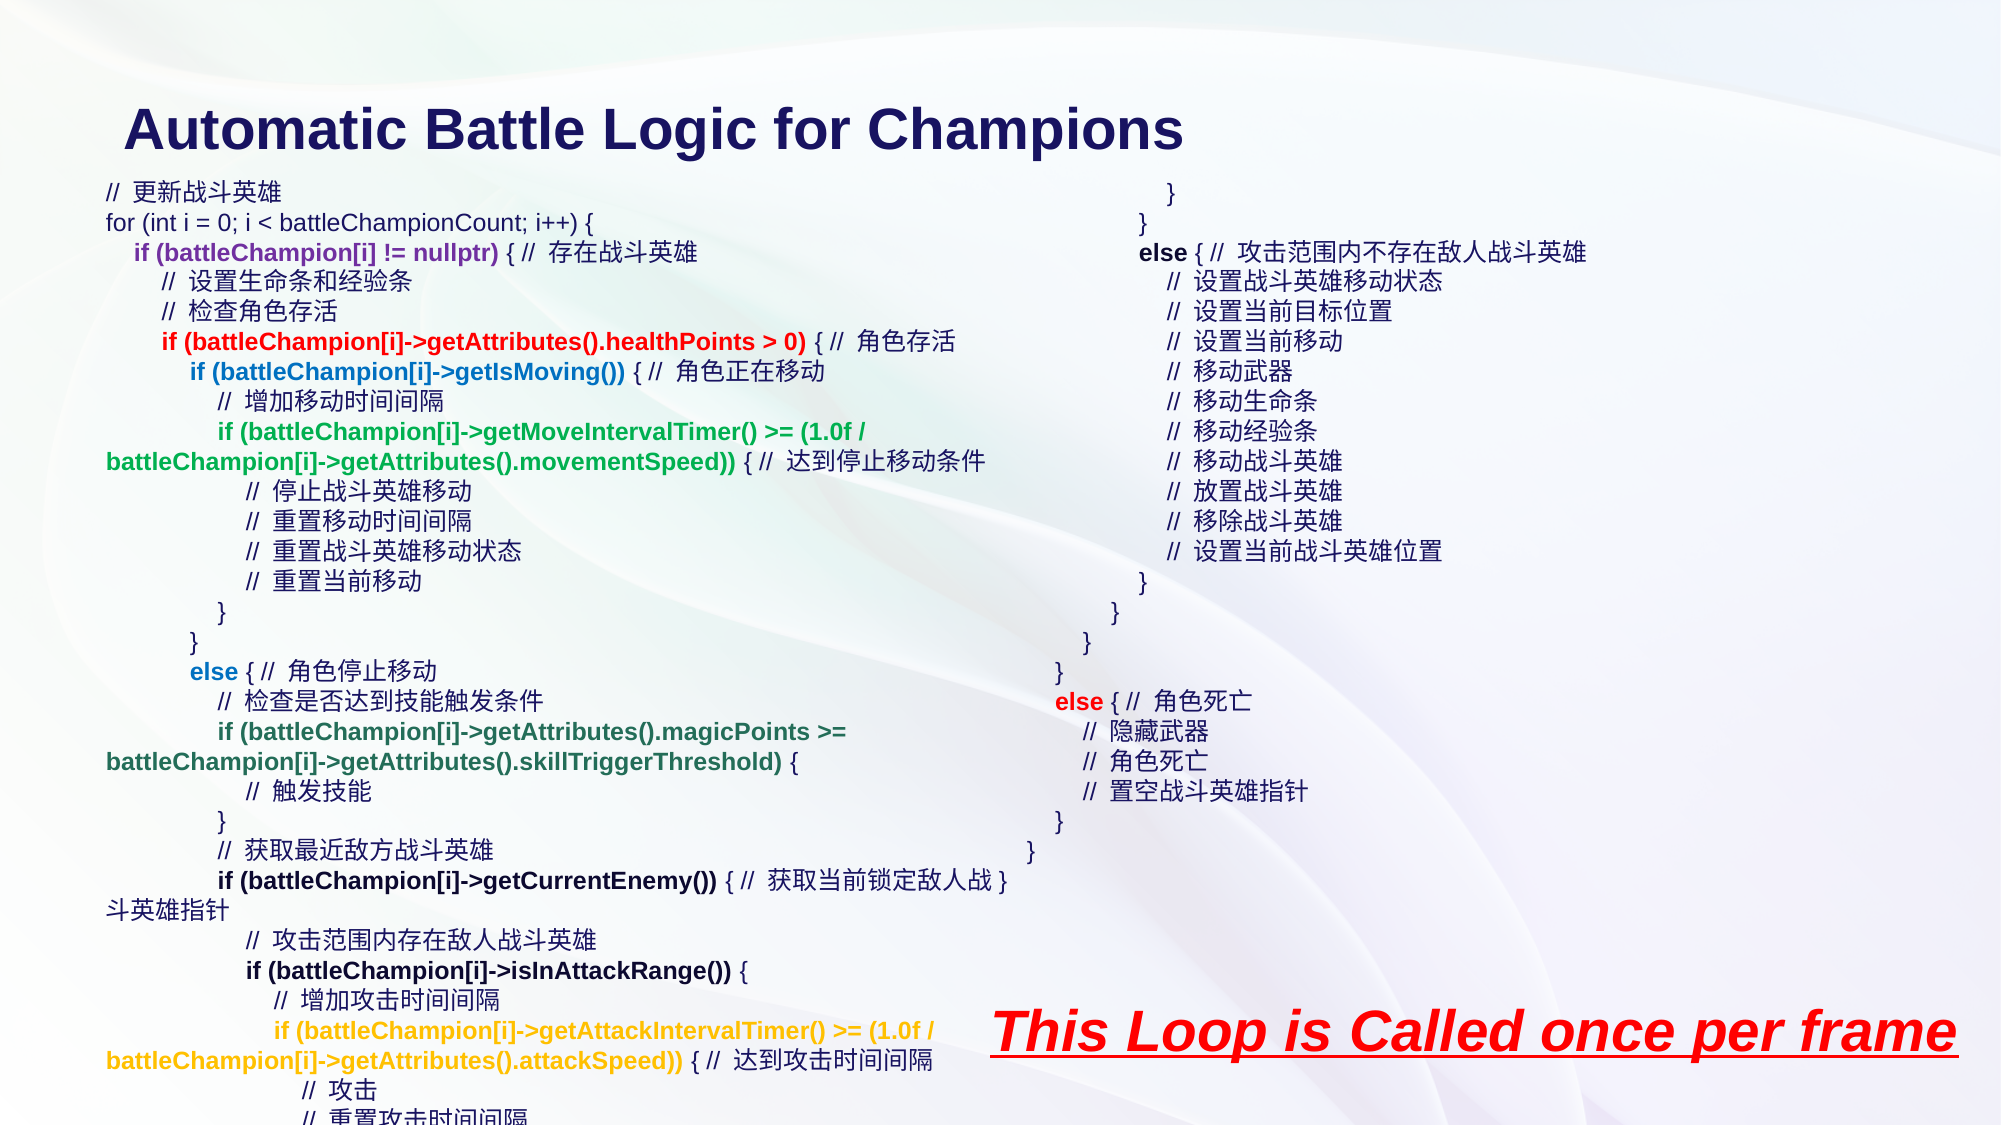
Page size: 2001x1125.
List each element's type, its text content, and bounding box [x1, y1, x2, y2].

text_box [91, 168, 2000, 1113]
title Automatic Battle Logic for Champions [108, 0, 1890, 168]
